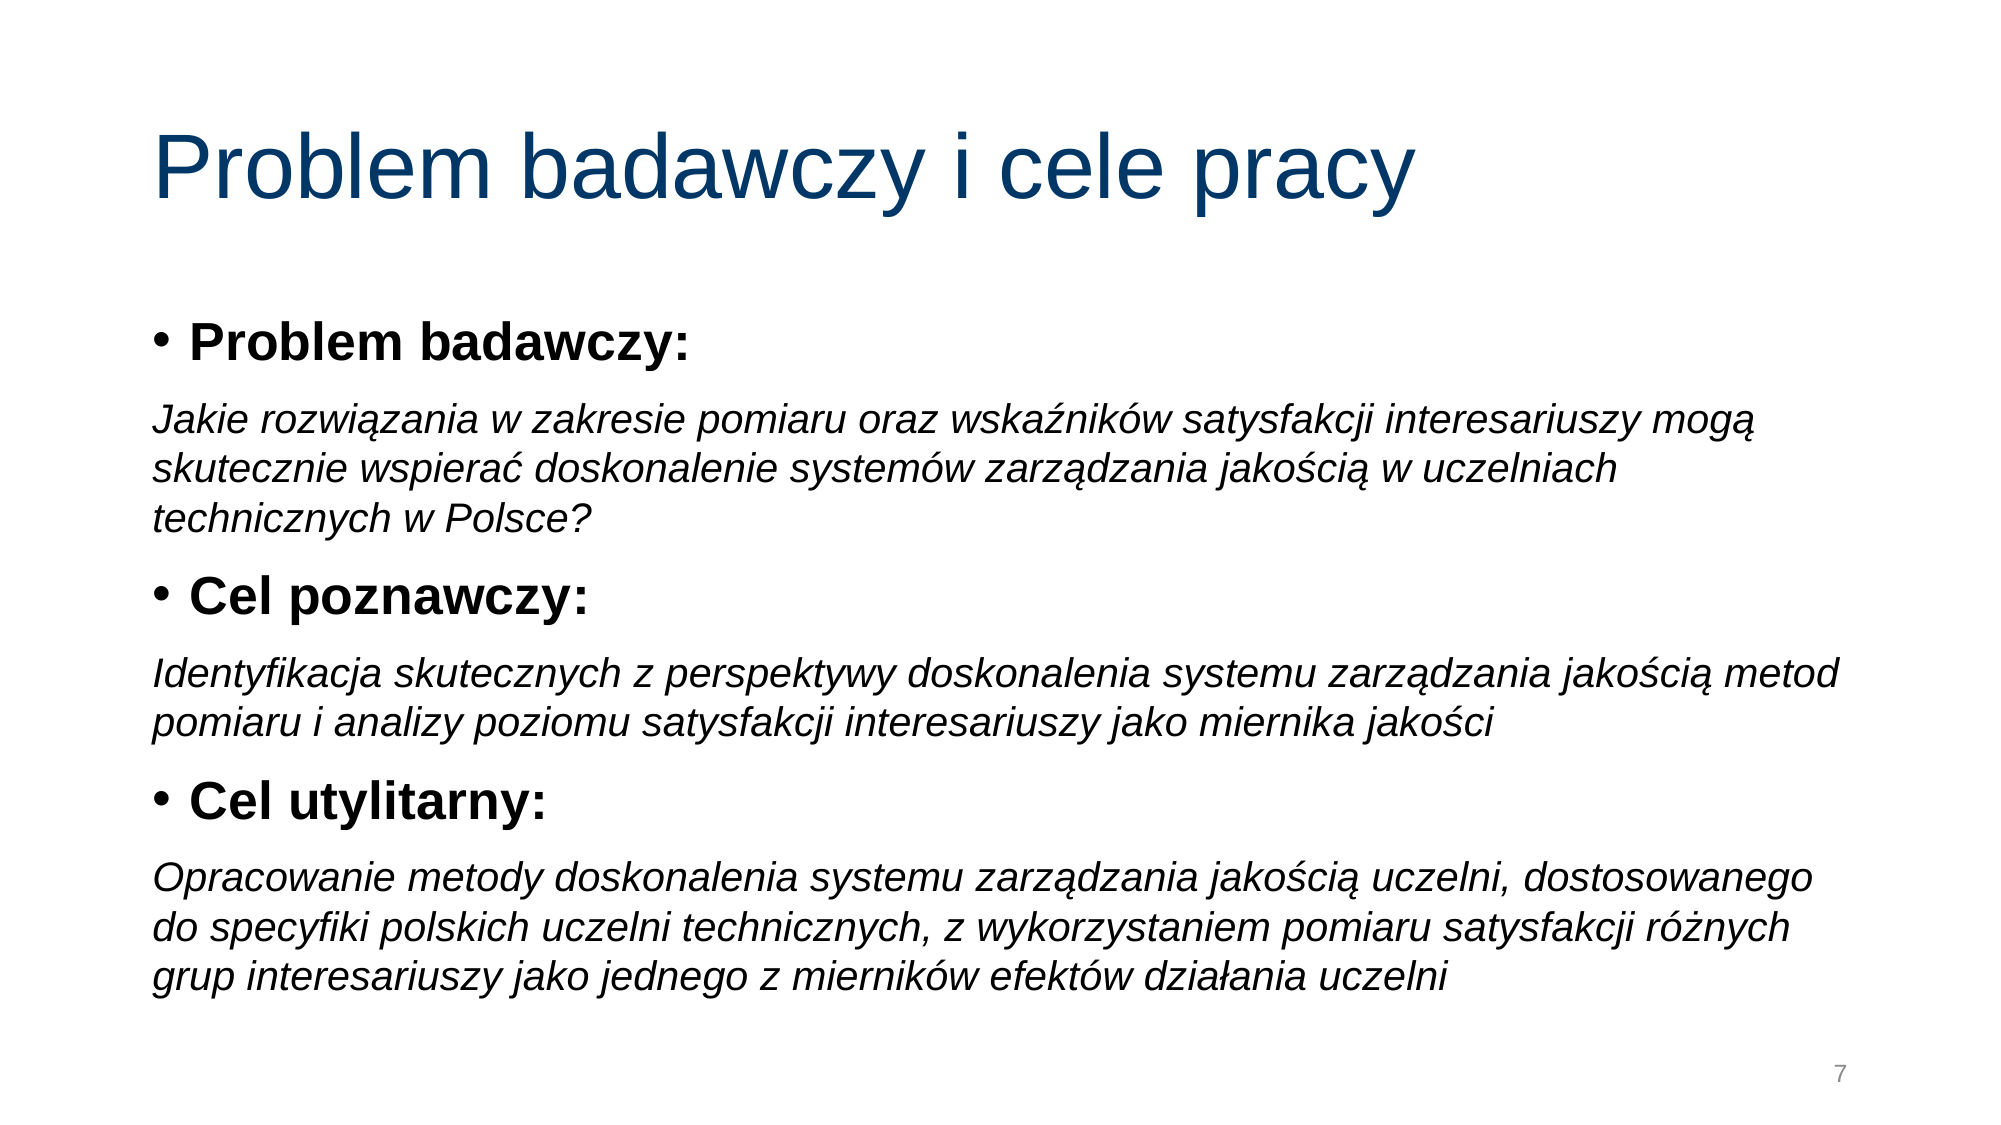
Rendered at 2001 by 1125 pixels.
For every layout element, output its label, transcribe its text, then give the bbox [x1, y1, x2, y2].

title Problem badawczy i cele pracy [137, 59, 1863, 278]
list Problem badawczy: Jakie rozwiązania w zakresie pomiaru oraz wskaźników satysfakcji interesariuszy mogą skutecznie wspierać doskonalenie systemów zarządzania jakością w uczelniach technicznych w Polsce? Cel poznawczy: Identyfikacja skutecznych z perspektywy doskonalenia systemu zarządzania jakością metod pomiaru i analizy poziomu satysfakcji interesariuszy jako miernika jakości Cel utylitarny: Opracowanie metody doskonalenia systemu zarządzania jakością uczelni, dostosowanego do specyfiki polskich uczelni technicznych, z wykorzystaniem pomiaru satysfakcji różnych grup interesariuszy jako jednego z mierników efektów działania uczelni [137, 299, 1863, 1014]
slide_number 7 [1412, 1042, 1863, 1103]
